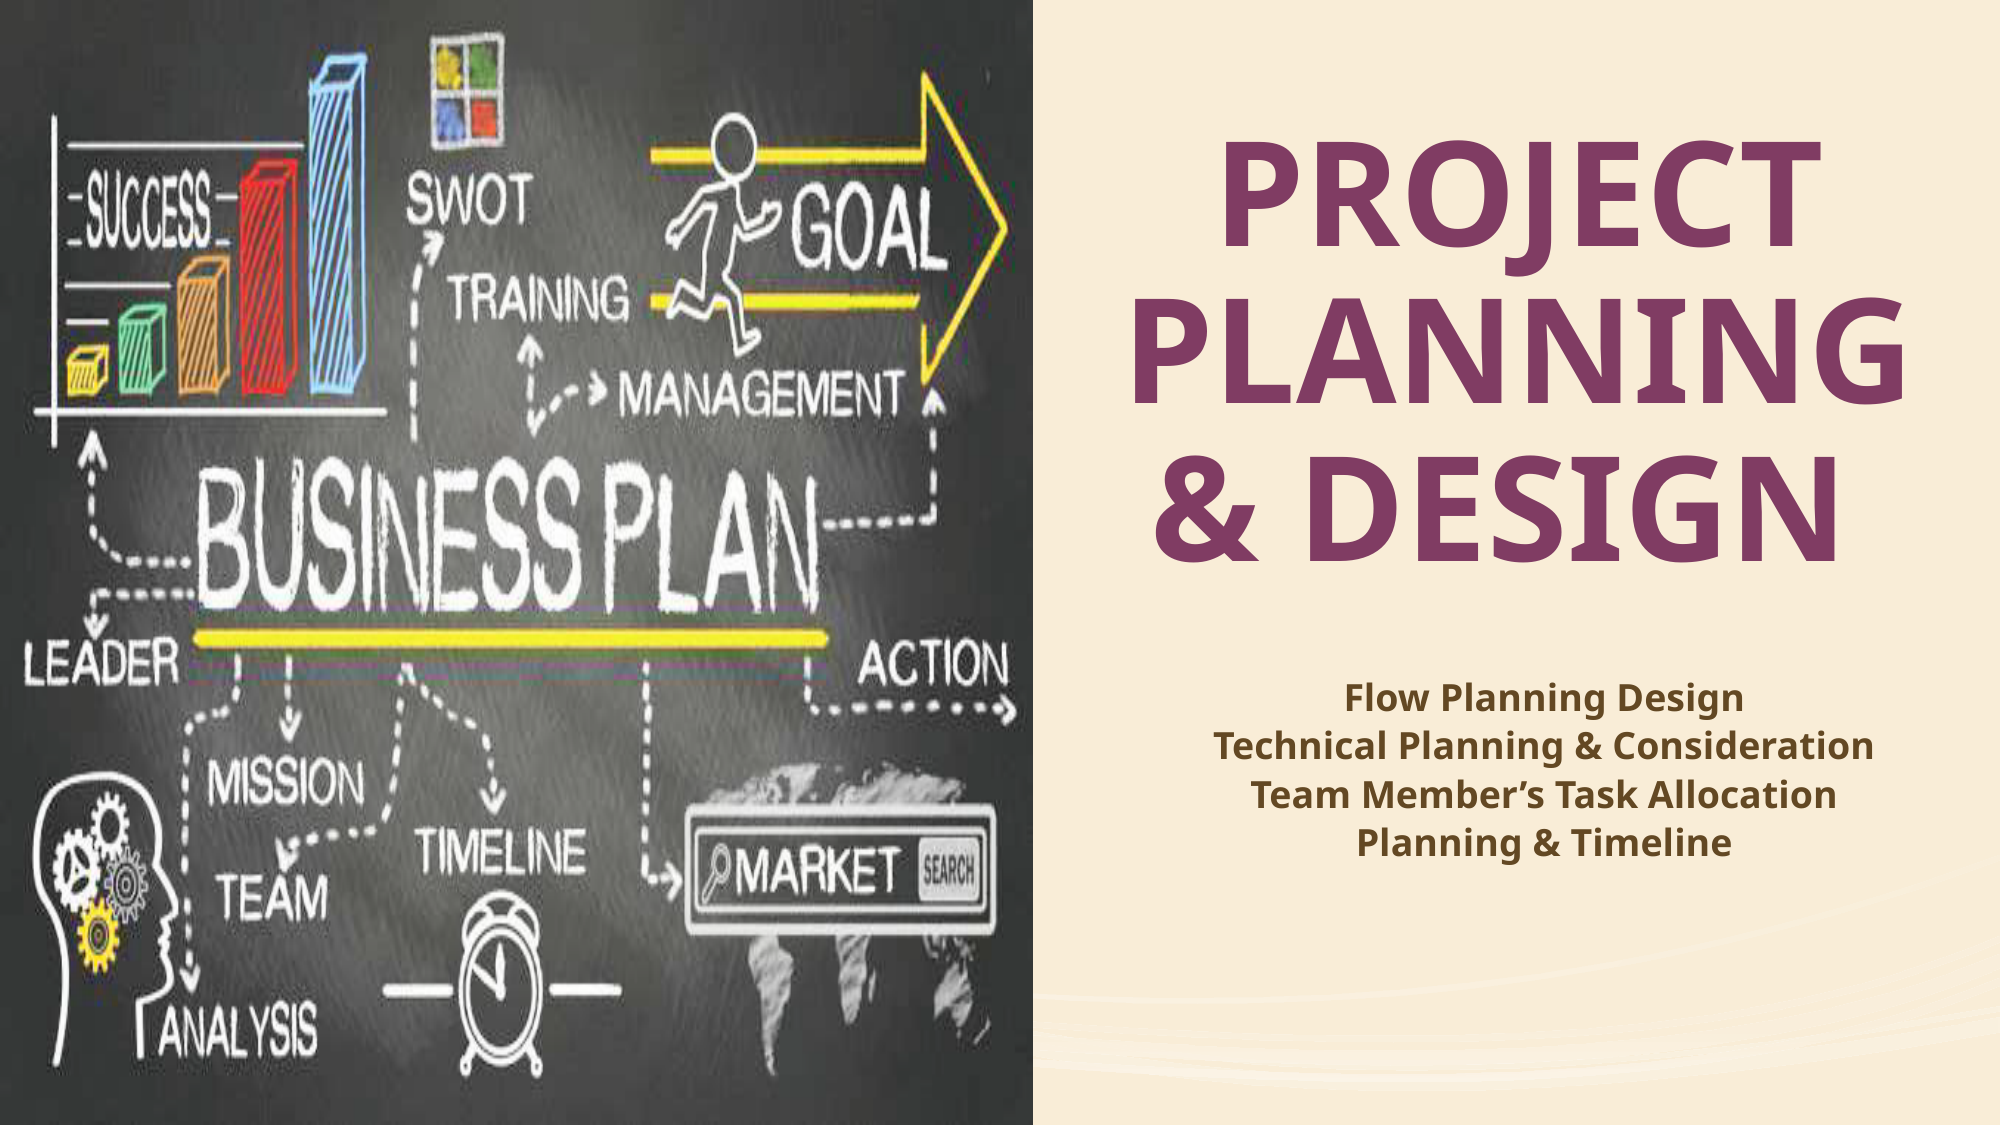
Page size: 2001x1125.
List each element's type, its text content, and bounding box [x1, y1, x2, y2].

text_box Flow Planning Design Technical Planning & Consideration Team Member’s Task Allocation Planning & Timeline [1067, 663, 2000, 872]
picture [0, 0, 1033, 1125]
text_box PROJECT PLANNING & DESIGN [1067, 70, 1970, 600]
